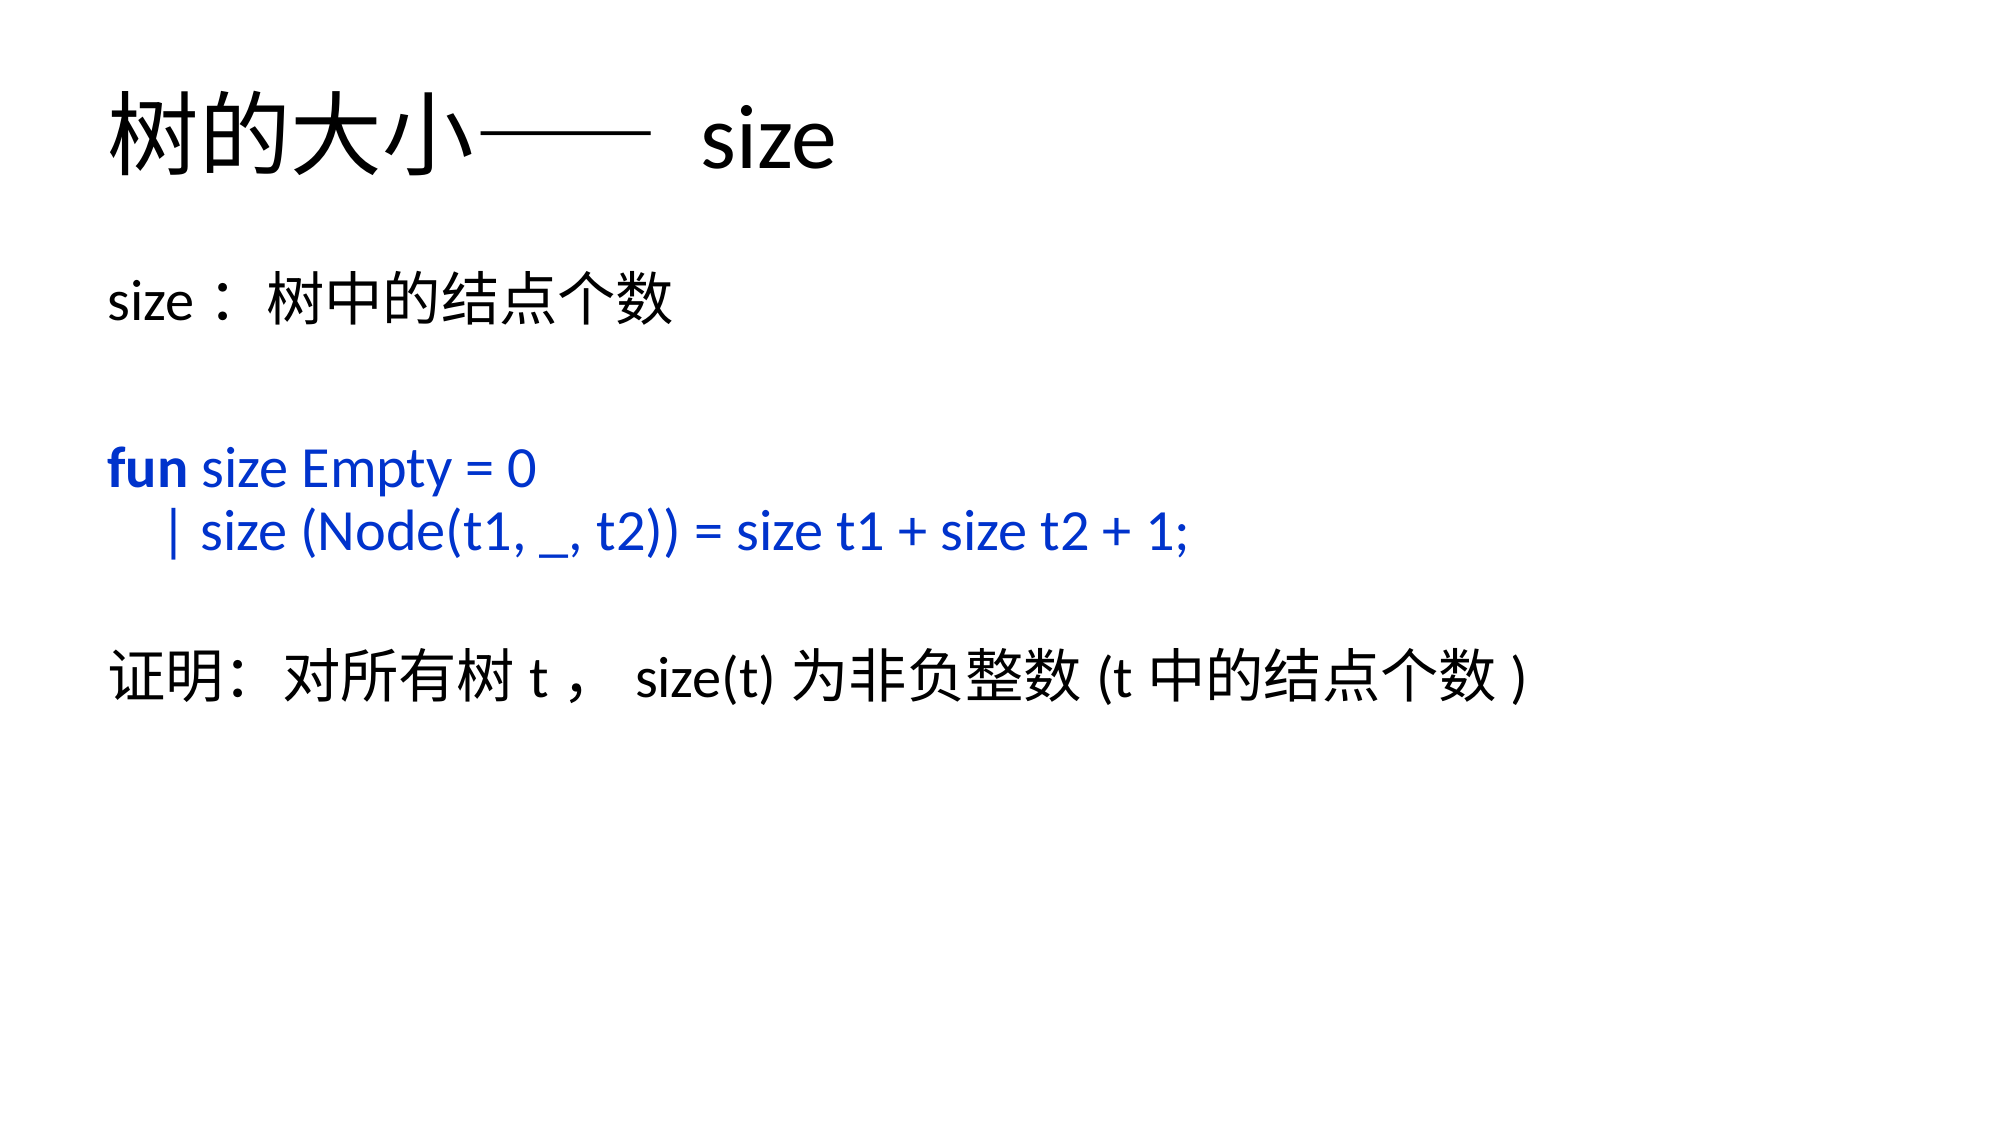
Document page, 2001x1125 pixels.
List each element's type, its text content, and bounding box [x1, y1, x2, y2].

title 树的大小—— size [99, 14, 1901, 261]
list size：树中的结点个数 fun size Empty = 0 | size (Node(t1, _, t2)) = size t1 + size t2 + 1; 证明：对所有树t，size(t)为非负整数(t中的结点个数) [99, 261, 1901, 1125]
